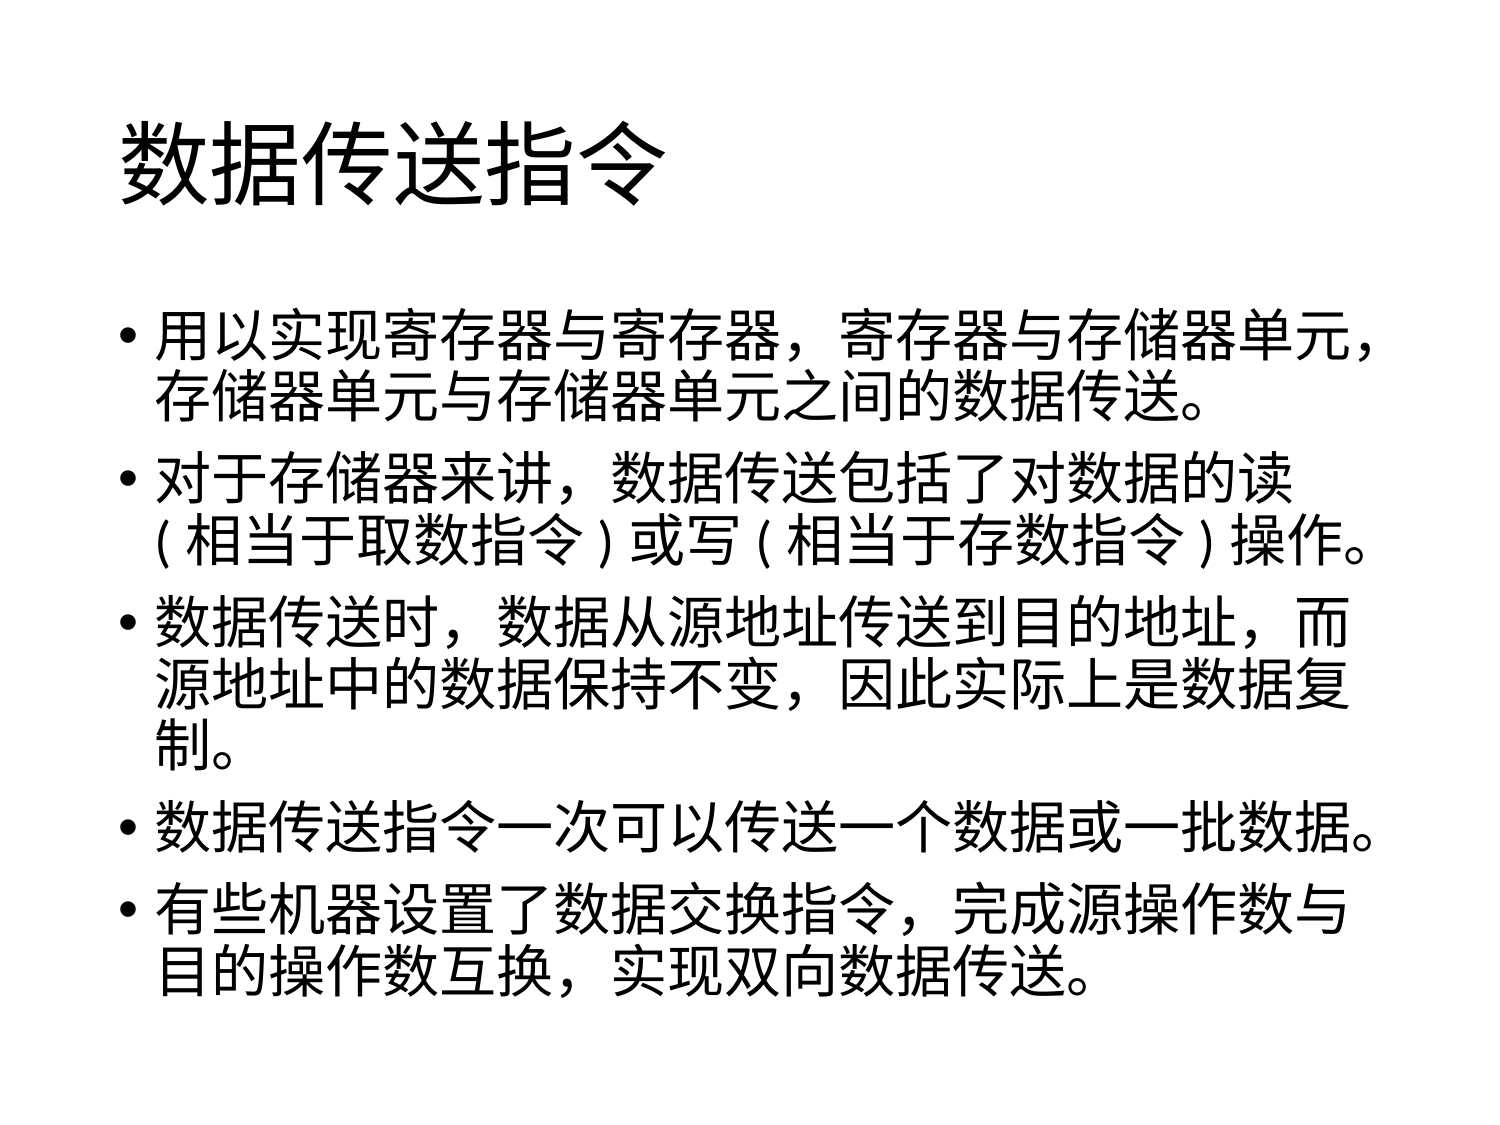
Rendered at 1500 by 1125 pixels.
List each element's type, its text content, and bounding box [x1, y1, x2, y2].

title 数据传送指令 [103, 59, 1397, 278]
list 用以实现寄存器与寄存器，寄存器与存储器单元，存储器单元与存储器单元之间的数据传送。 对于存储器来讲，数据传送包括了对数据的读(相当于取数指令)或写(相当于存数指令)操作。 数据传送时，数据从源地址传送到目的地址，而源地址中的数据保持不变，因此实际上是数据复制。 数据传送指令一次可以传送一个数据或一批数据。 有些机器设置了数据交换指令，完成源操作数与目的操作数互换，实现双向数据传送。 [103, 299, 1397, 1014]
